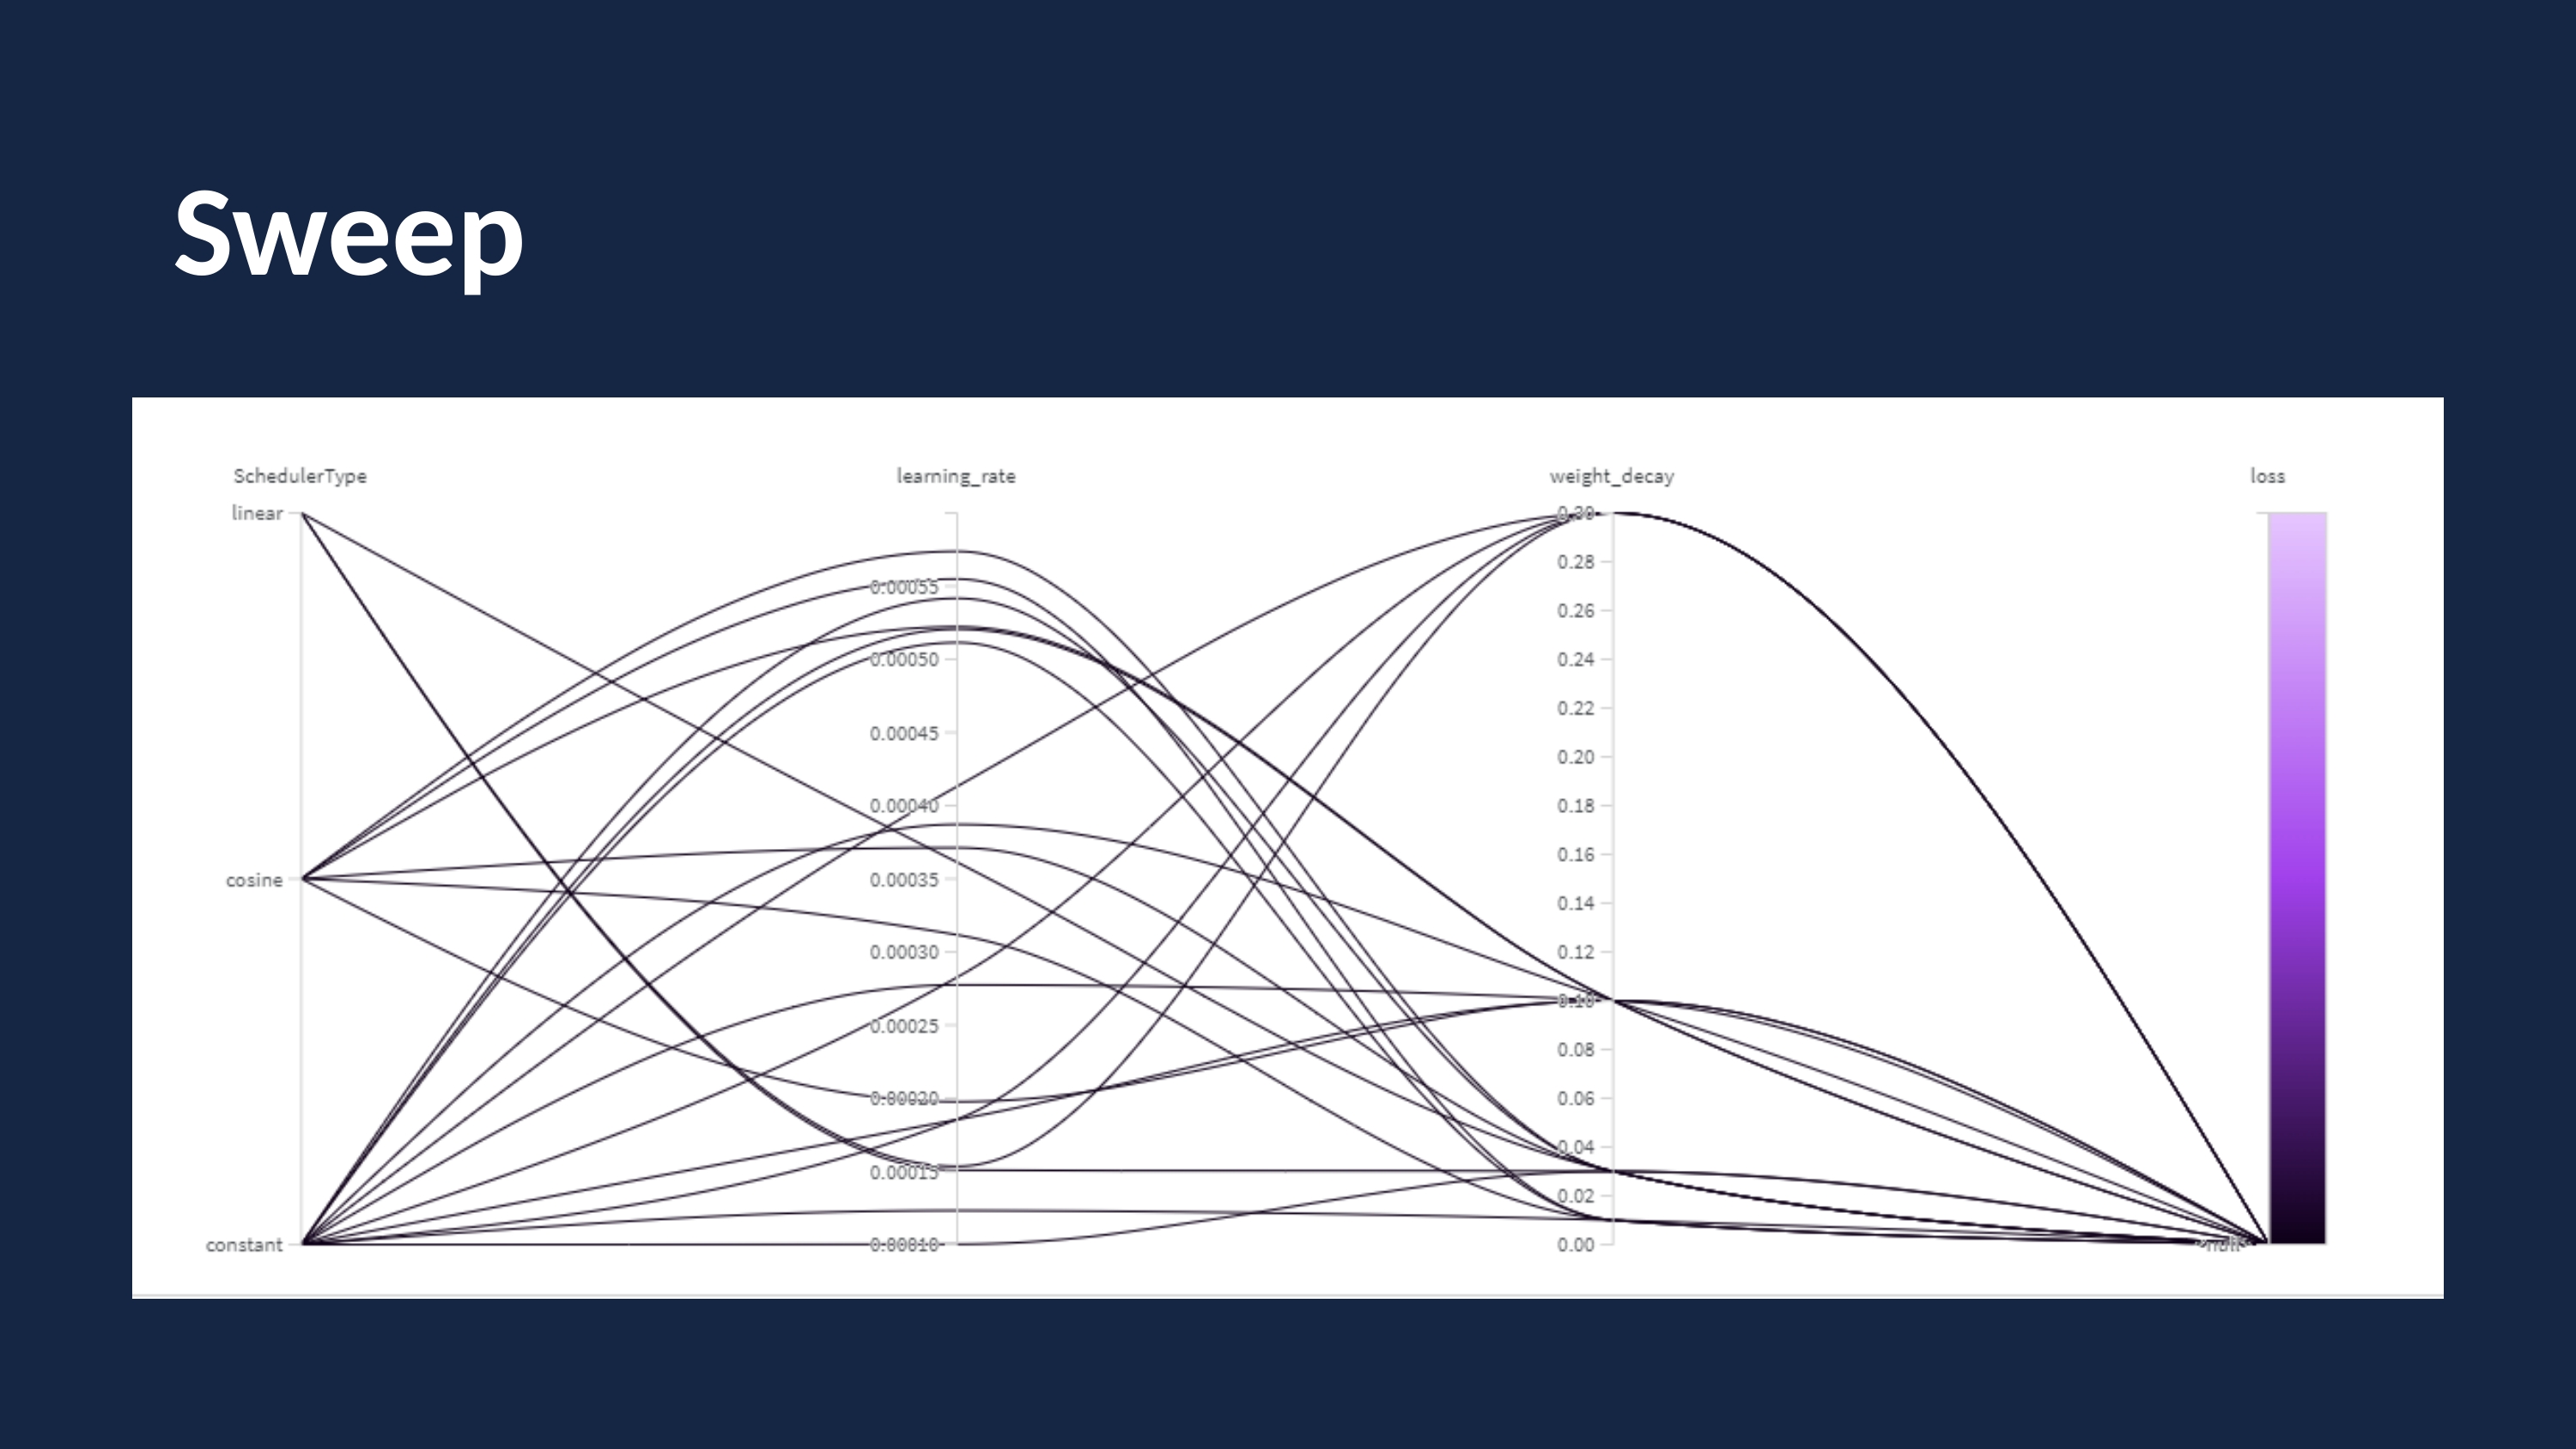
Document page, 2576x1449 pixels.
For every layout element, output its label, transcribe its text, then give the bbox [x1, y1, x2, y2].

picture [131, 397, 2444, 1300]
text_box Sweep [173, 115, 2010, 300]
